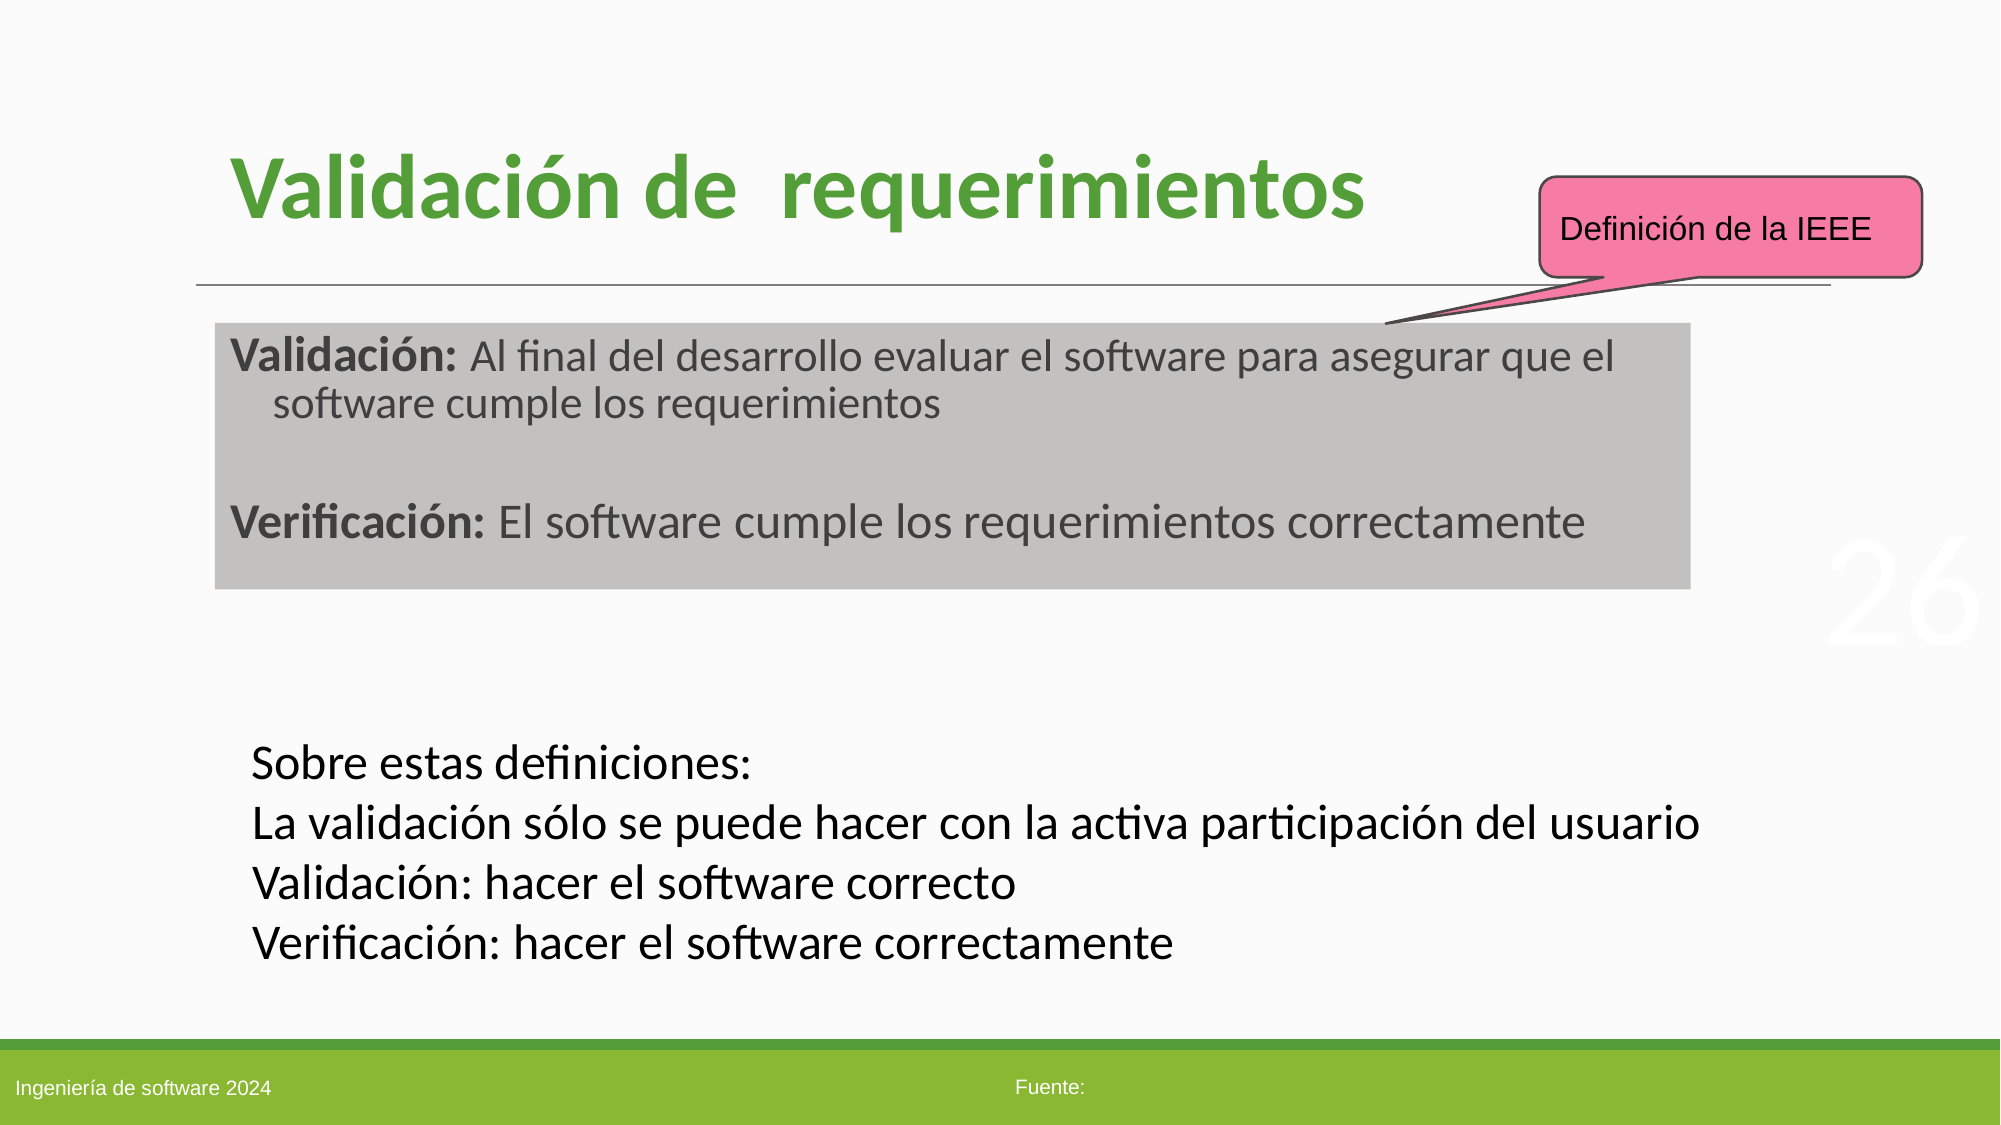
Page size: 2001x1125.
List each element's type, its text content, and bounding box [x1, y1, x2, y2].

text_box Validación de requerimientos [214, 85, 1467, 295]
list Validación: Al final del desarrollo evaluar el software para asegurar que el software cumple los requerimientos Verificación: El software cumple los requerimientos correctamente [214, 322, 1691, 590]
text_box Definición de la IEEE [1385, 176, 1923, 324]
text_box Sobre estas definiciones: La validación sólo se puede hacer con la activa participación del usuario Validación: hacer el software correcto Verificación: hacer el software correctamente [236, 721, 1908, 977]
slide_number 26 [1520, 456, 2000, 686]
